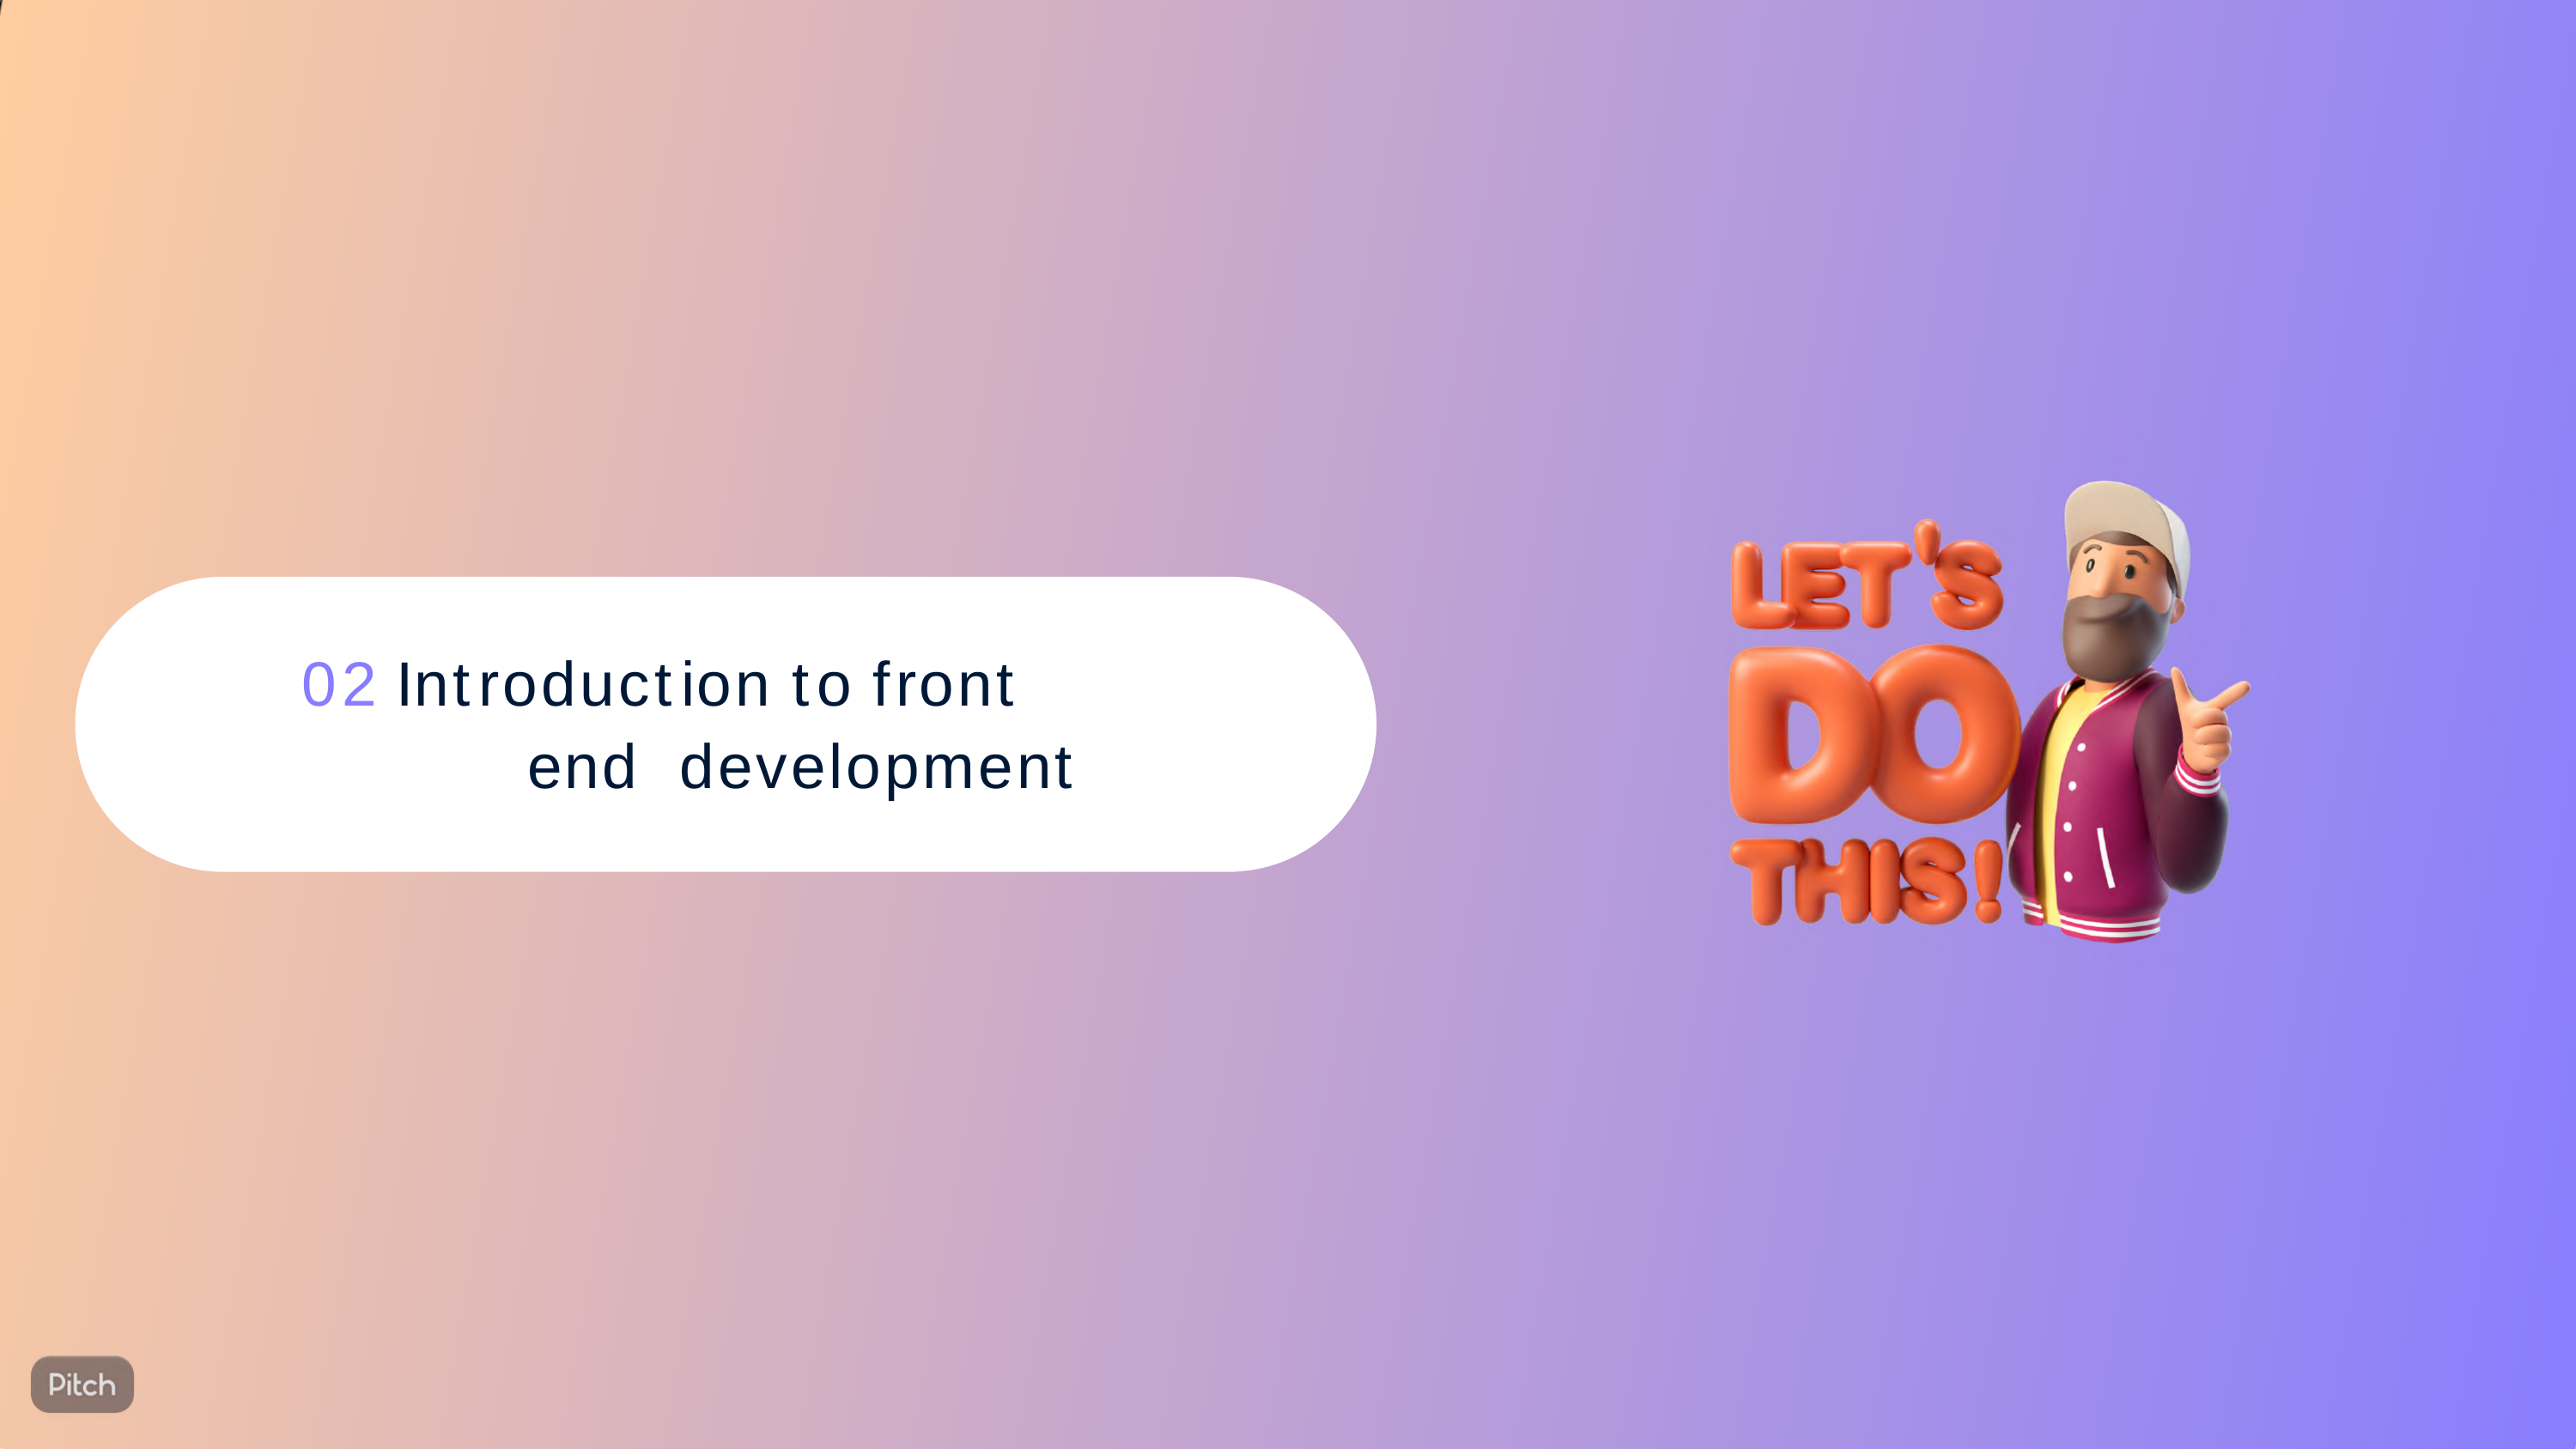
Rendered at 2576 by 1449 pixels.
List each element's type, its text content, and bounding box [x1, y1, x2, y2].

title 02 Introduction to front end development [300, 634, 1139, 878]
picture [0, 0, 2576, 1449]
text_box [75, 576, 1377, 872]
